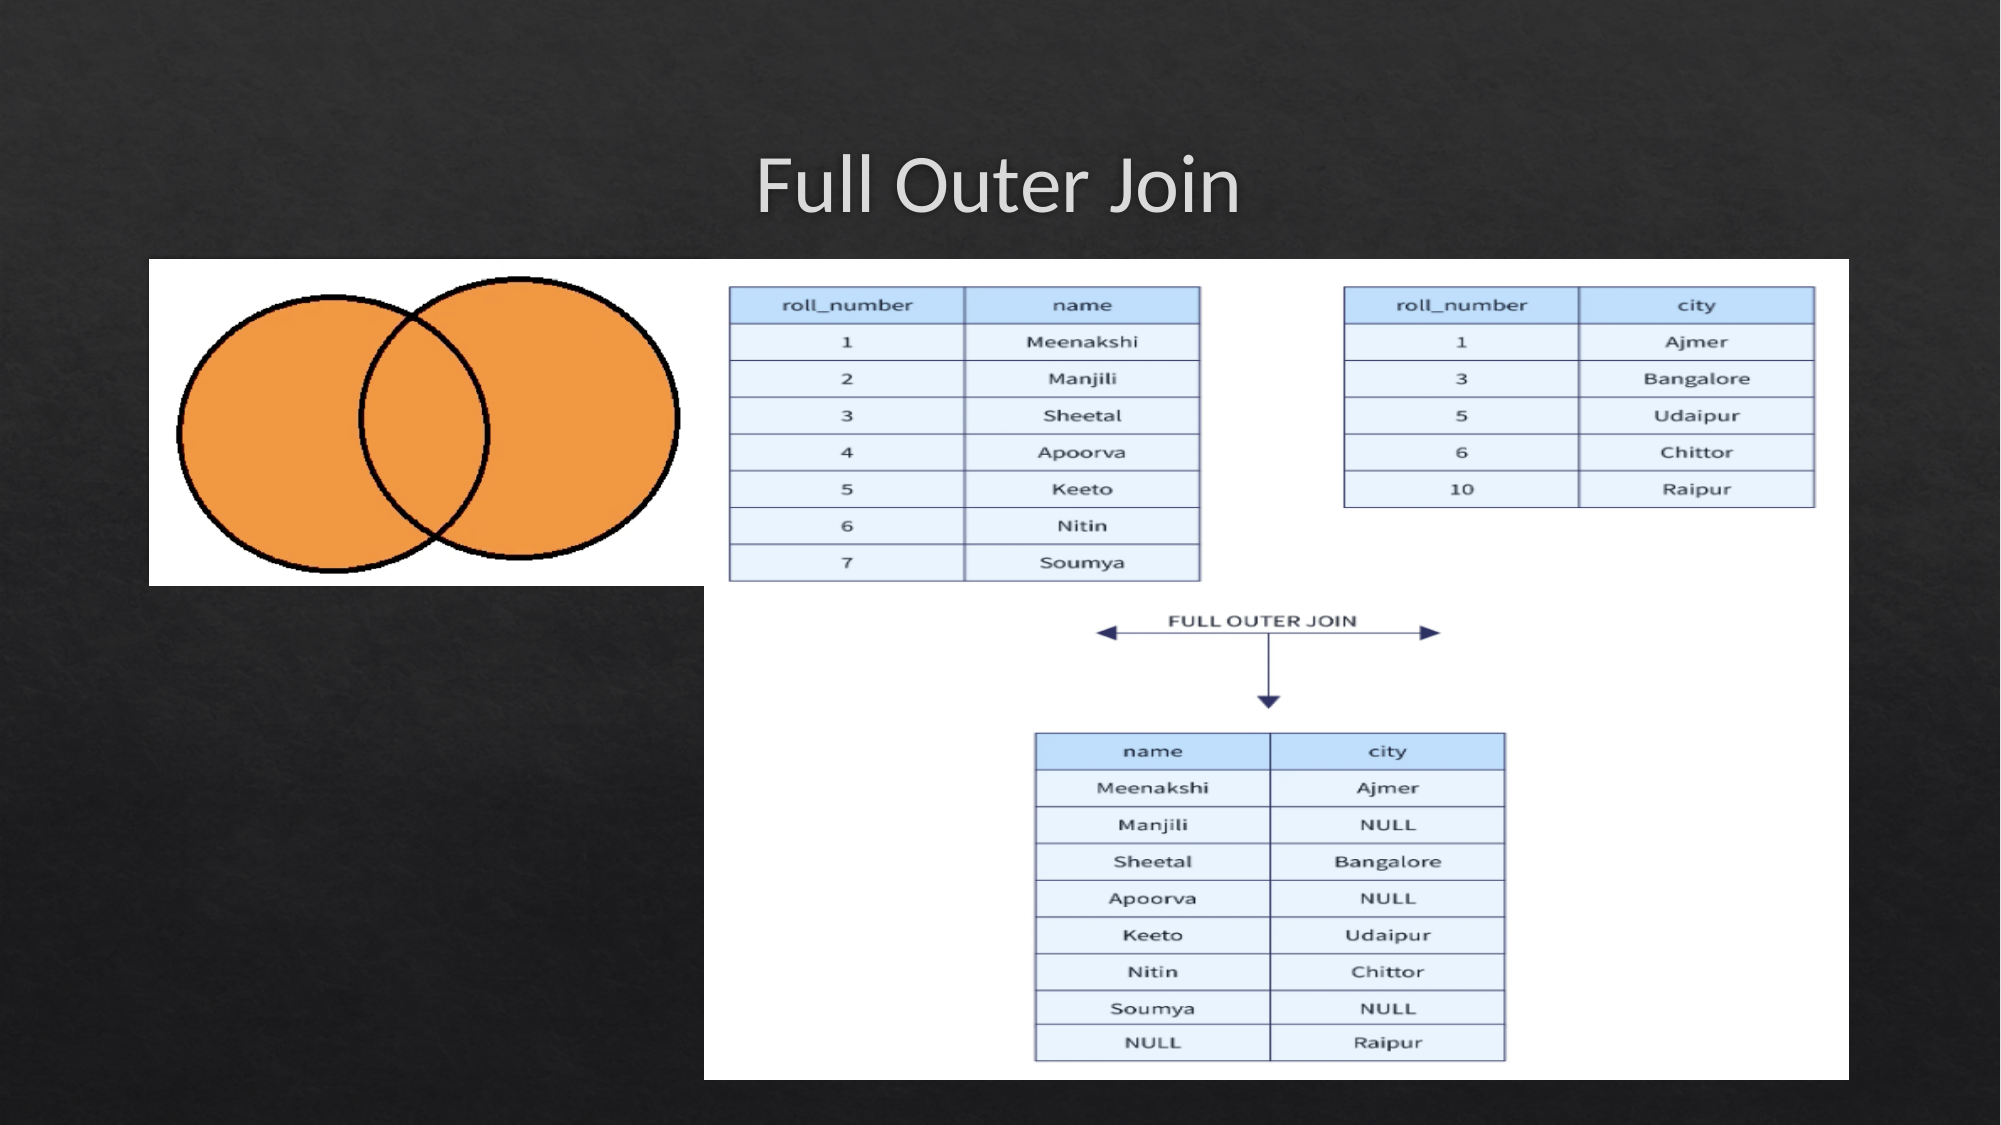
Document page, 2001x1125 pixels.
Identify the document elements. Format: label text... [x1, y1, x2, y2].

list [149, 258, 700, 586]
title Full Outer Join [149, 99, 1849, 256]
picture [704, 258, 1849, 1081]
